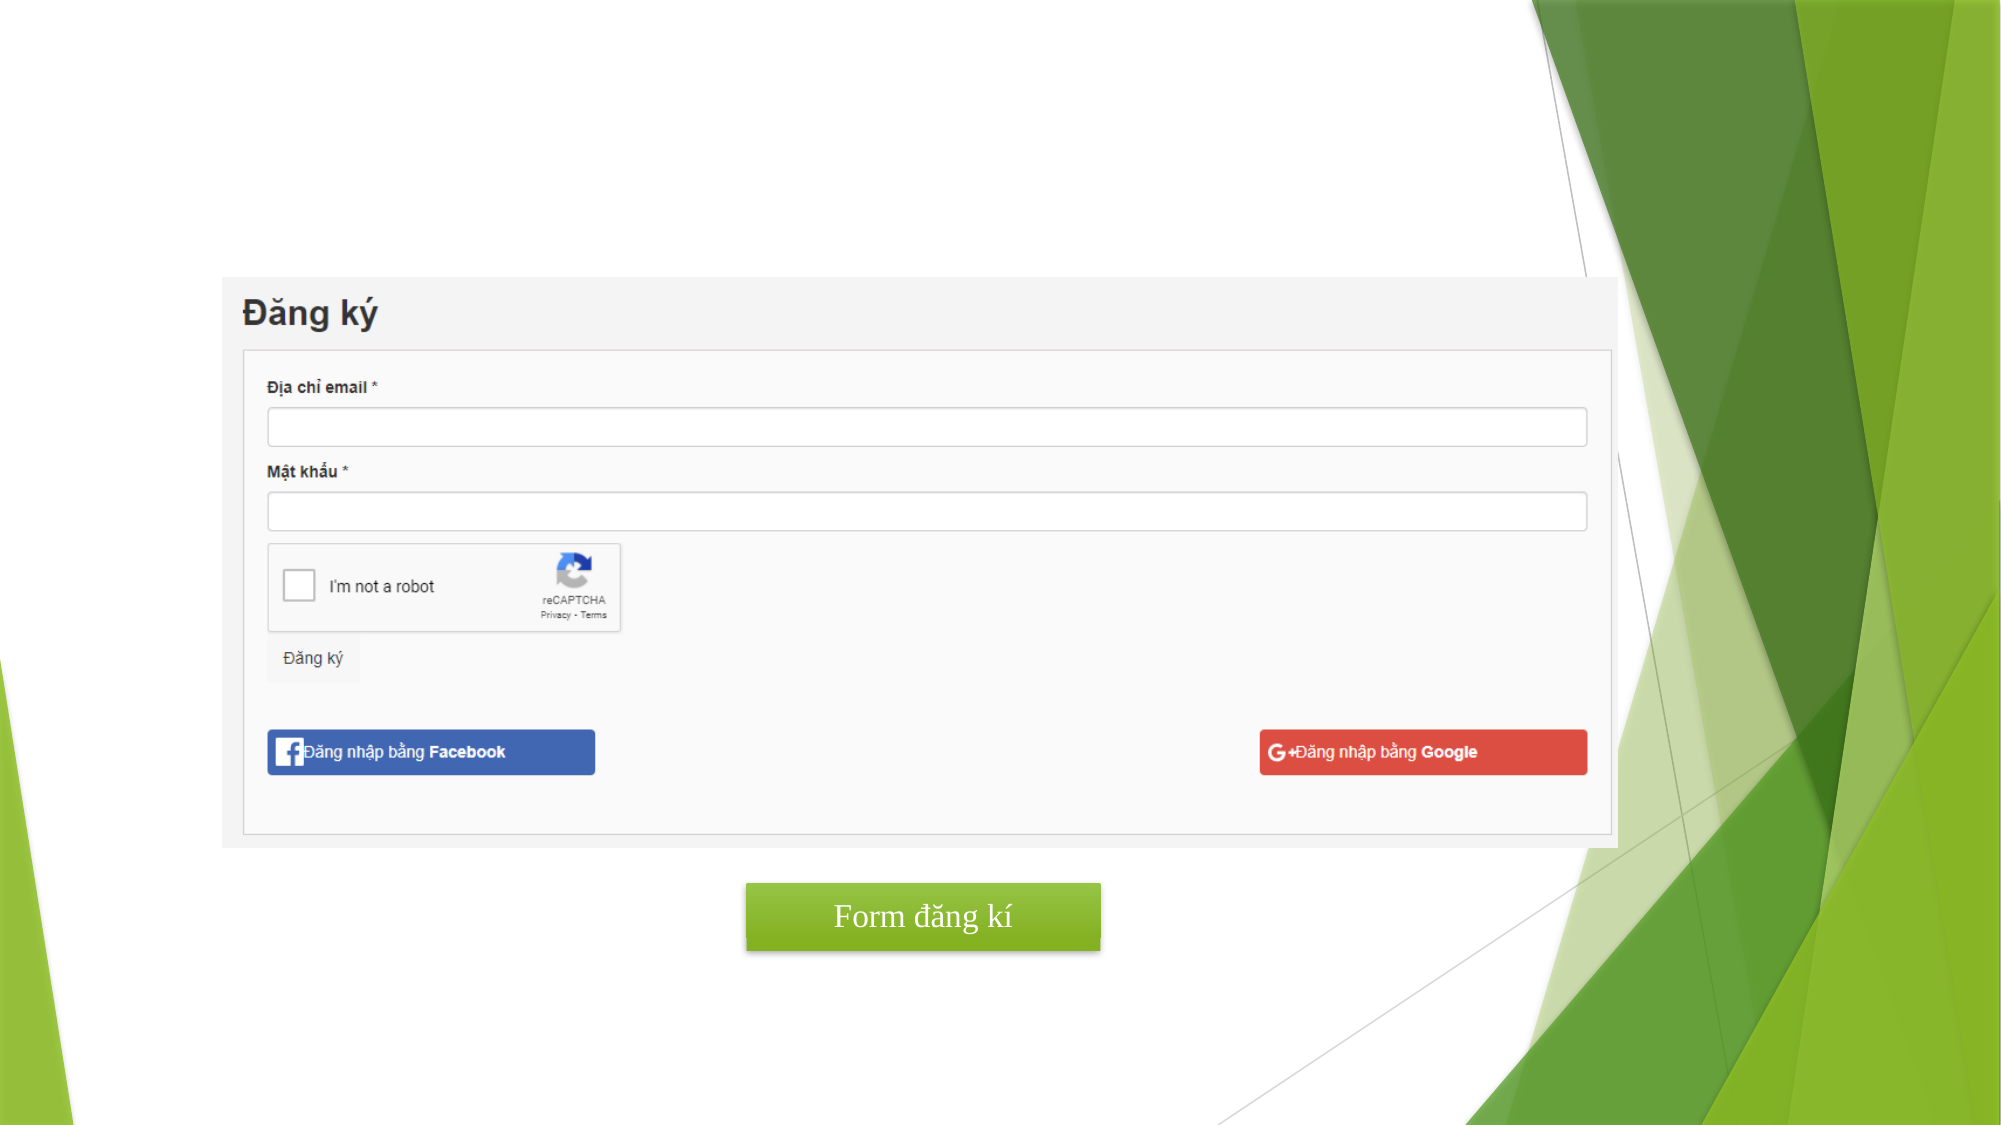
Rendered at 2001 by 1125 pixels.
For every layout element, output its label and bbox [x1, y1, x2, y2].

text_box [746, 882, 1101, 951]
list [222, 277, 1619, 848]
